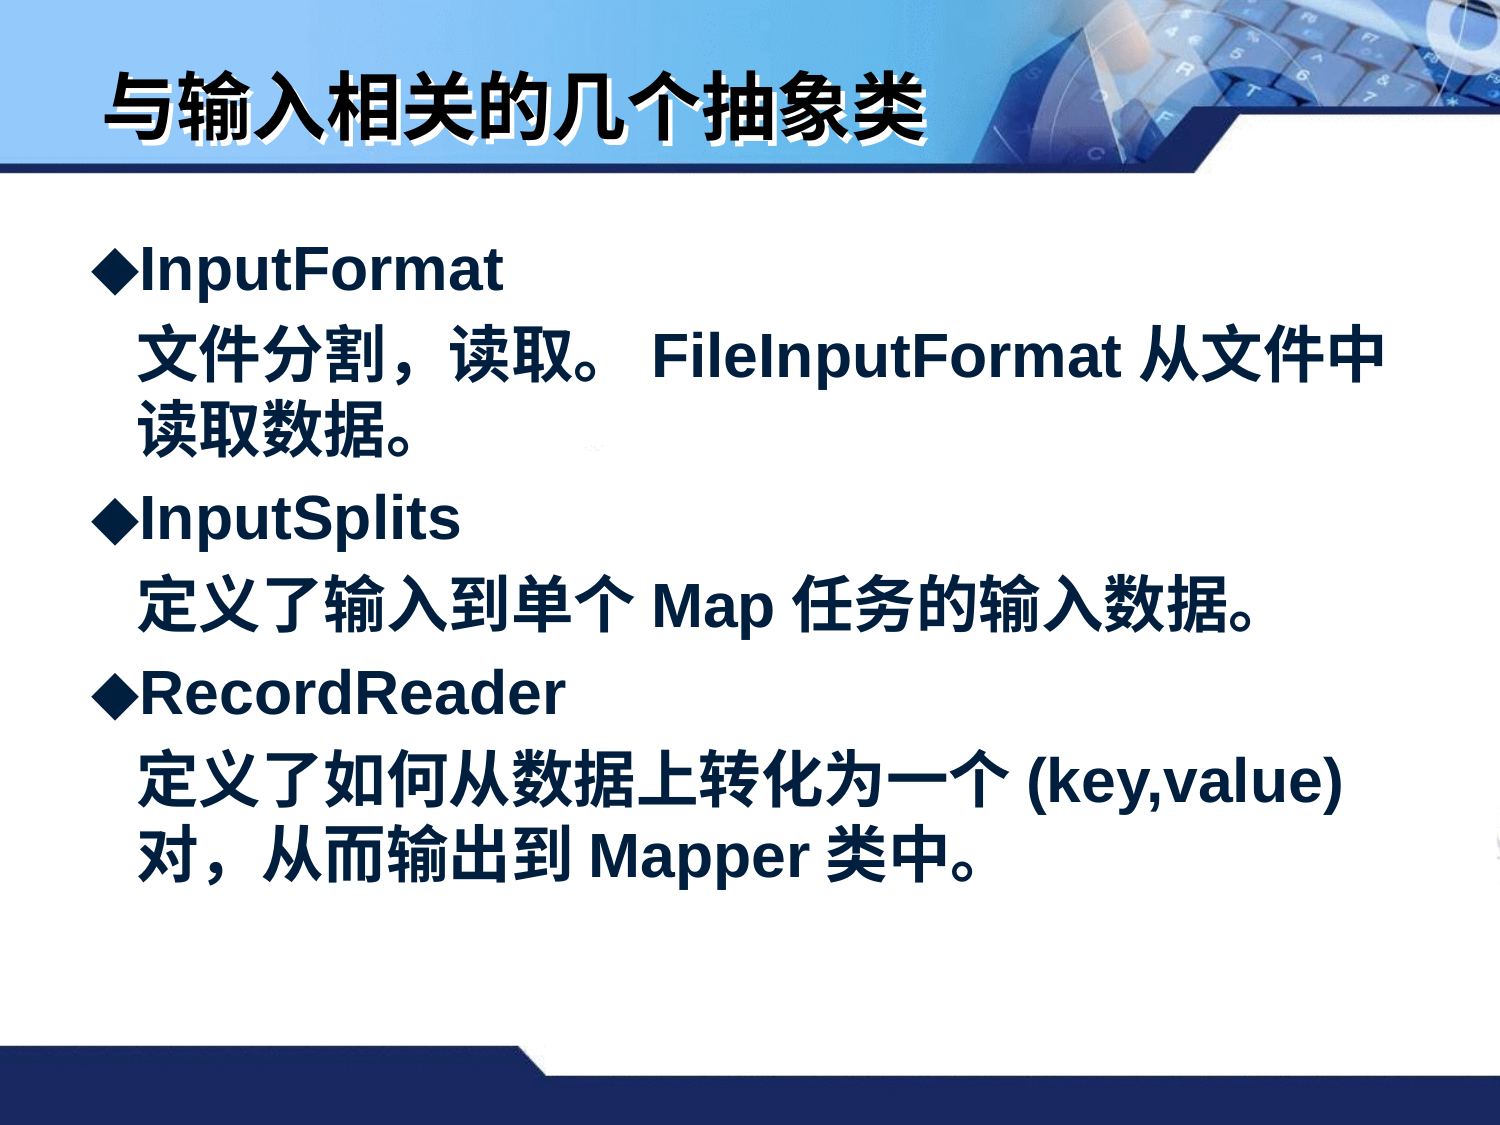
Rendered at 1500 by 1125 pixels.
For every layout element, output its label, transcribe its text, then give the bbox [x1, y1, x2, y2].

title 与输入相关的几个抽象类 [88, 30, 963, 179]
text_box InputFormat 文件分割，读取。FileInputFormat从文件中读取数据。 InputSplits 定义了输入到单个Map任务的输入数据。 RecordReader 定义了如何从数据上转化为一个(key,value)对，从而输出到Mapper类中。 [76, 220, 1427, 1012]
footer [63, 1046, 1172, 1122]
slide_number [1303, 1070, 1485, 1109]
picture [0, 0, 1500, 1125]
